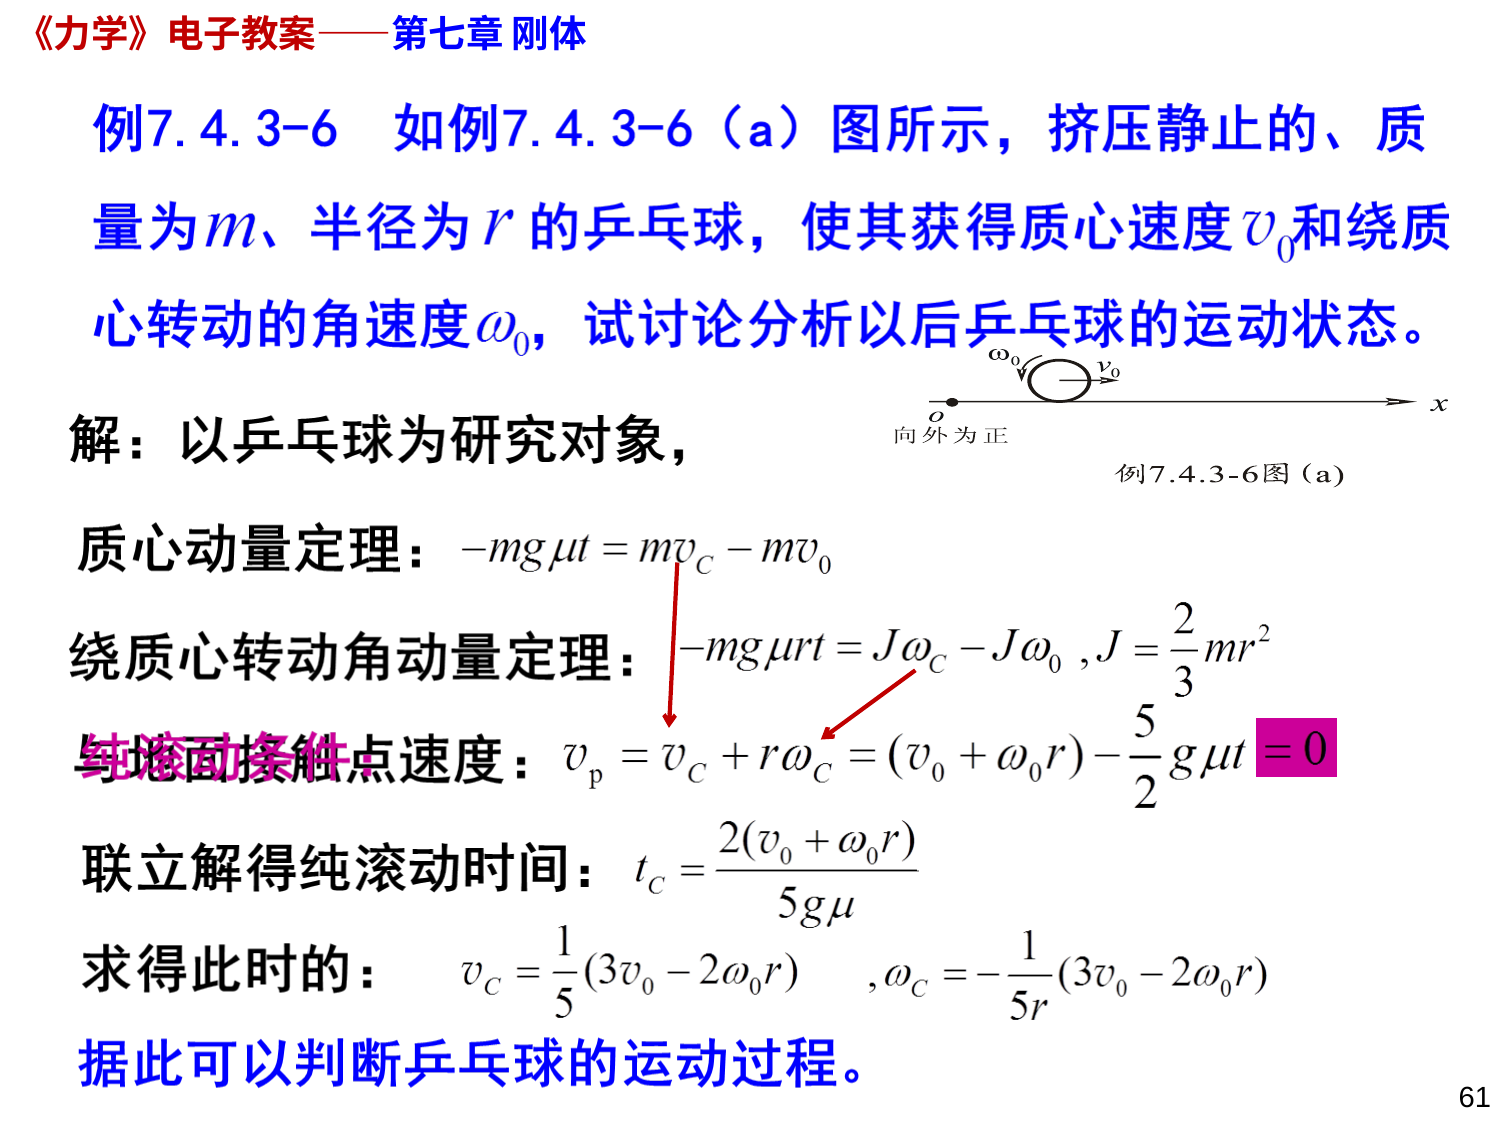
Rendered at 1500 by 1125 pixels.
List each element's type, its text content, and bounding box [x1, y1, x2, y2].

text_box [820, 670, 916, 740]
picture [35, 66, 1486, 1125]
text_box [0, 0, 1500, 75]
slide_number 61 [1155, 1070, 1500, 1125]
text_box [668, 562, 678, 729]
